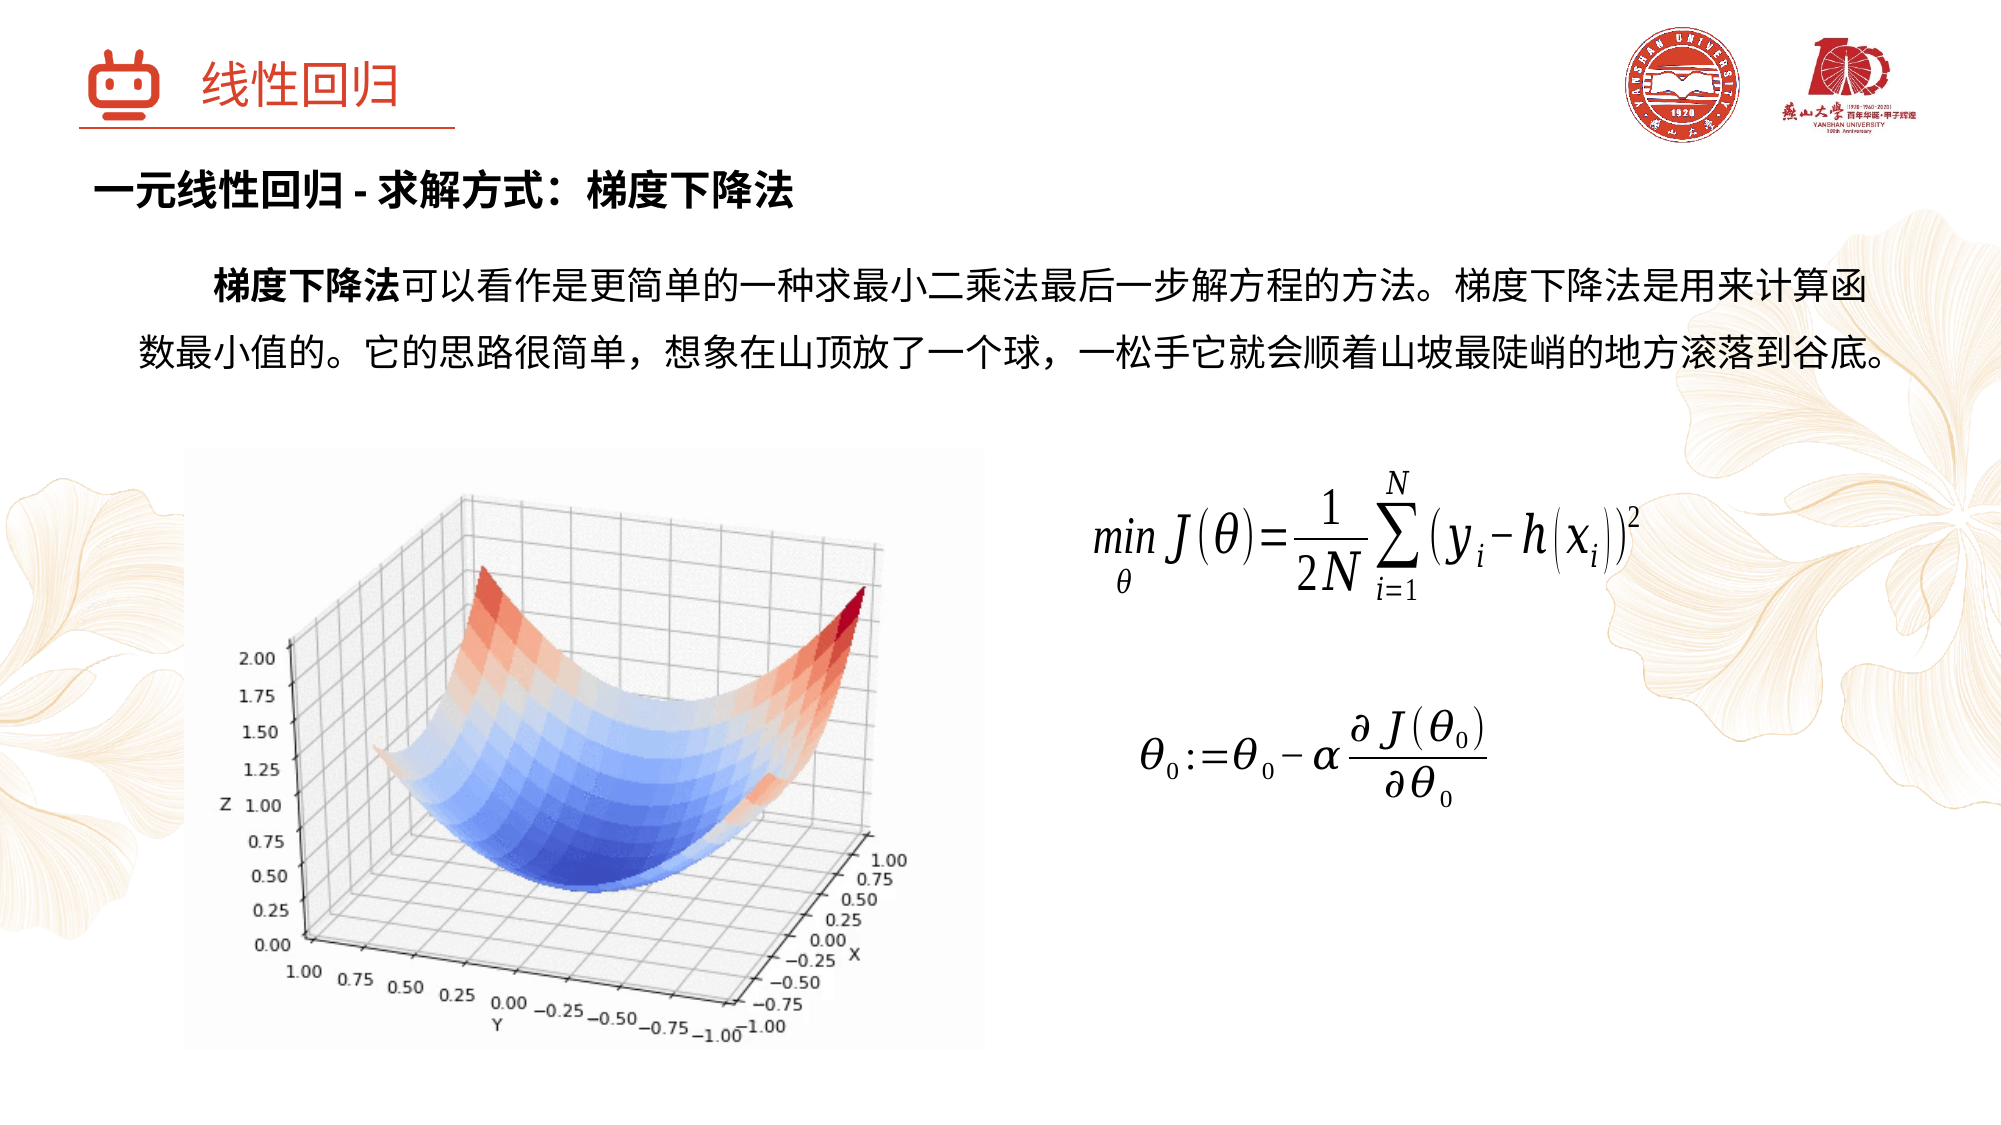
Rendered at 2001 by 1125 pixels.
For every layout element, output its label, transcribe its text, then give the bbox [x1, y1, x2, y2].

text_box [1624, 22, 1939, 147]
picture [1529, 188, 2001, 855]
text_box 一元线性回归-求解方式：梯度下降法 [78, 156, 860, 221]
picture [0, 354, 985, 1050]
text_box 线性回归 [186, 46, 416, 121]
picture [78, 39, 169, 127]
text_box 梯度下降法可以看作是更简单的一种求最小二乘法最后一步解方程的方法。梯度下降法是用来计算函数最小值的。它的思路很简单，想象在山顶放了一个球，一松手它就会顺着山坡最陡峭的地方滚落到谷底。 [123, 231, 1529, 382]
